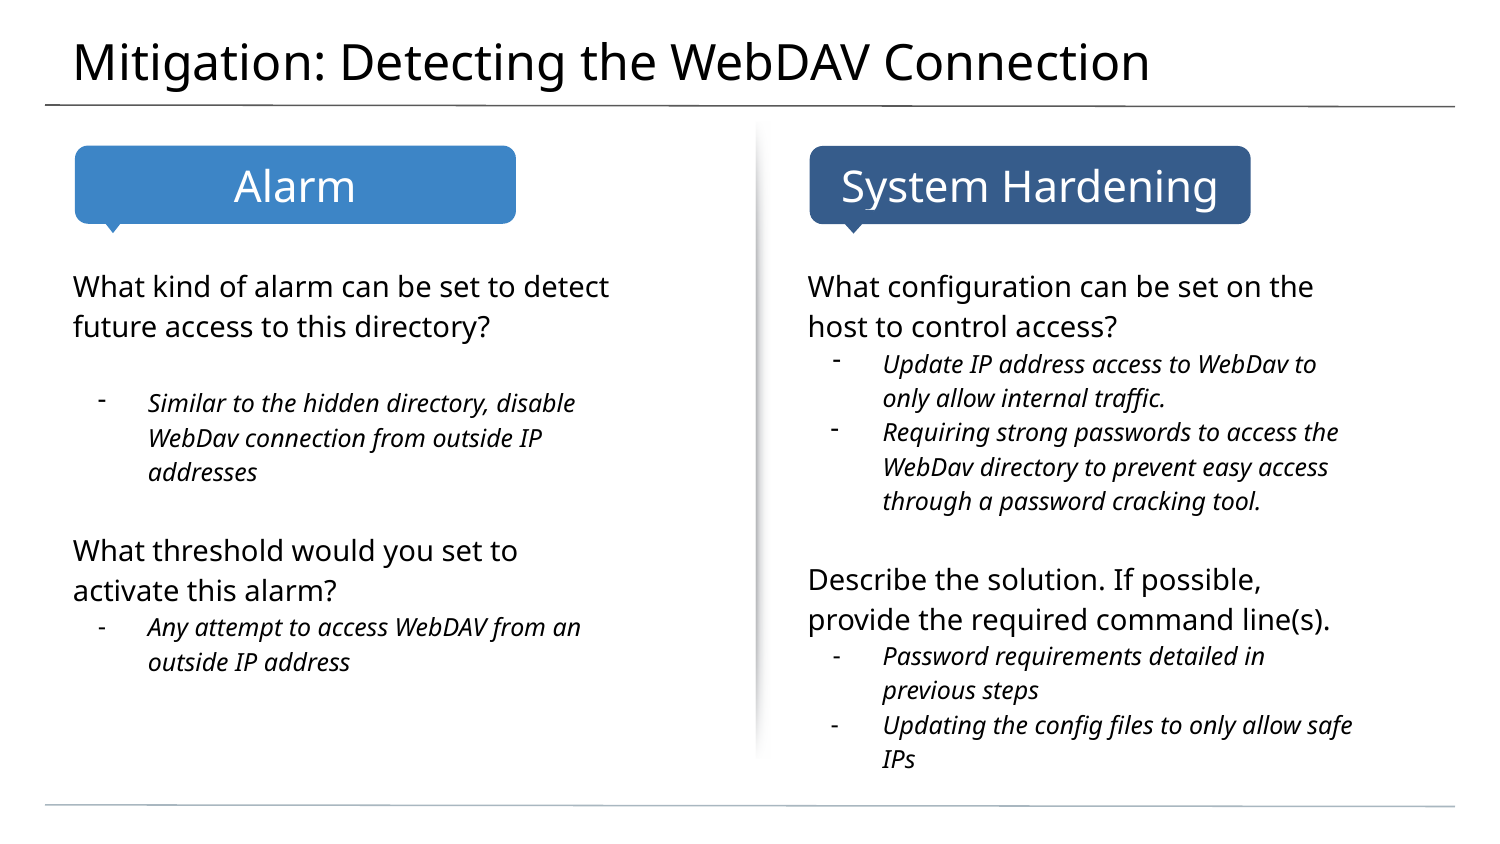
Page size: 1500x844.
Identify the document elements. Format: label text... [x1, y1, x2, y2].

subtitle What kind of alarm can be set to detect future access to this directory? Similar to the hidden directory, disable WebDav connection from outside IP addresses What threshold would you set to activate this alarm? Any attempt to access WebDAV from an outside IP address [0, 262, 704, 805]
title Mitigation: Detecting the WebDAV Connection [0, 0, 1500, 88]
picture [703, 107, 839, 782]
subtitle What configuration can be set on the host to control access? Update IP address access to WebDav to only allow internal traffic. Requiring strong passwords to access the WebDav directory to prevent easy access through a password cracking tool. Describe the solution. If possible, provide the required command line(s). Password requirements detailed in previous steps Updating the config files to only allow safe IPs [732, 263, 1438, 805]
